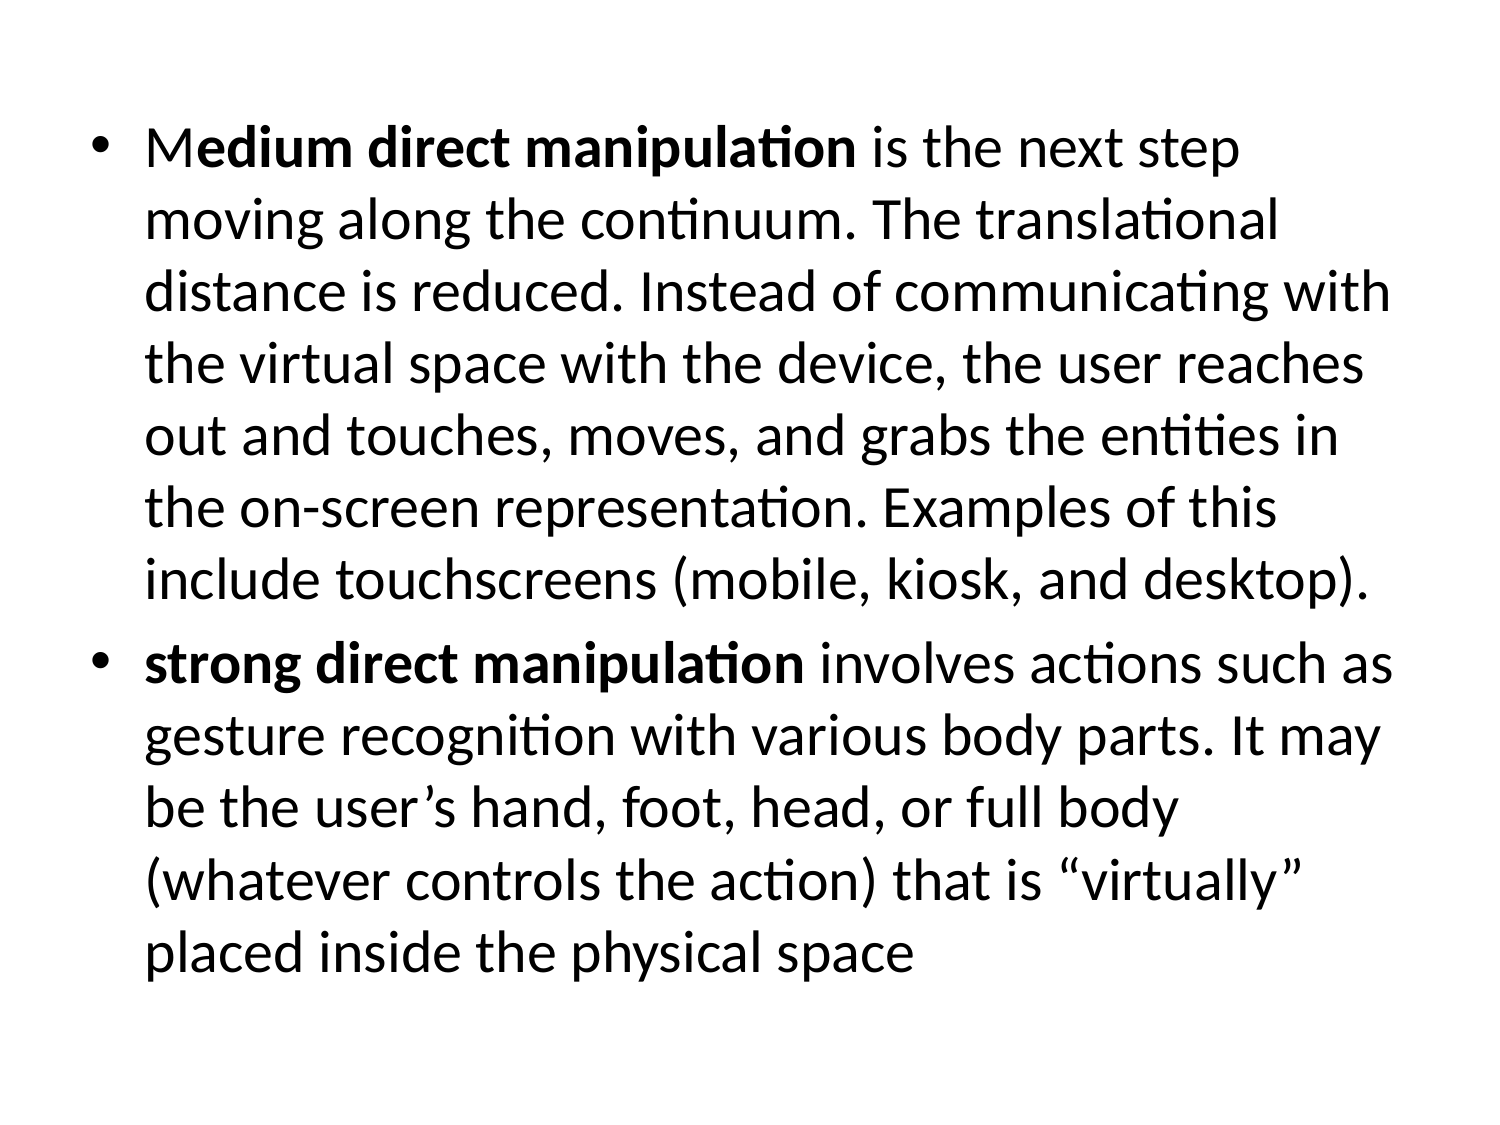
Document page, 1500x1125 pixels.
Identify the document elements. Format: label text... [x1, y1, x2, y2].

list Medium direct manipulation is the next step moving along the continuum. The translational distance is reduced. Instead of communicating with the virtual space with the device, the user reaches out and touches, moves, and grabs the entities in the on-screen representation. Examples of this include touchscreens (mobile, kiosk, and desktop). strong direct manipulation involves actions such as gesture recognition with various body parts. It may be the user’s hand, foot, head, or full body (whatever controls the action) that is “virtually” placed inside the physical space [75, 99, 1425, 1005]
